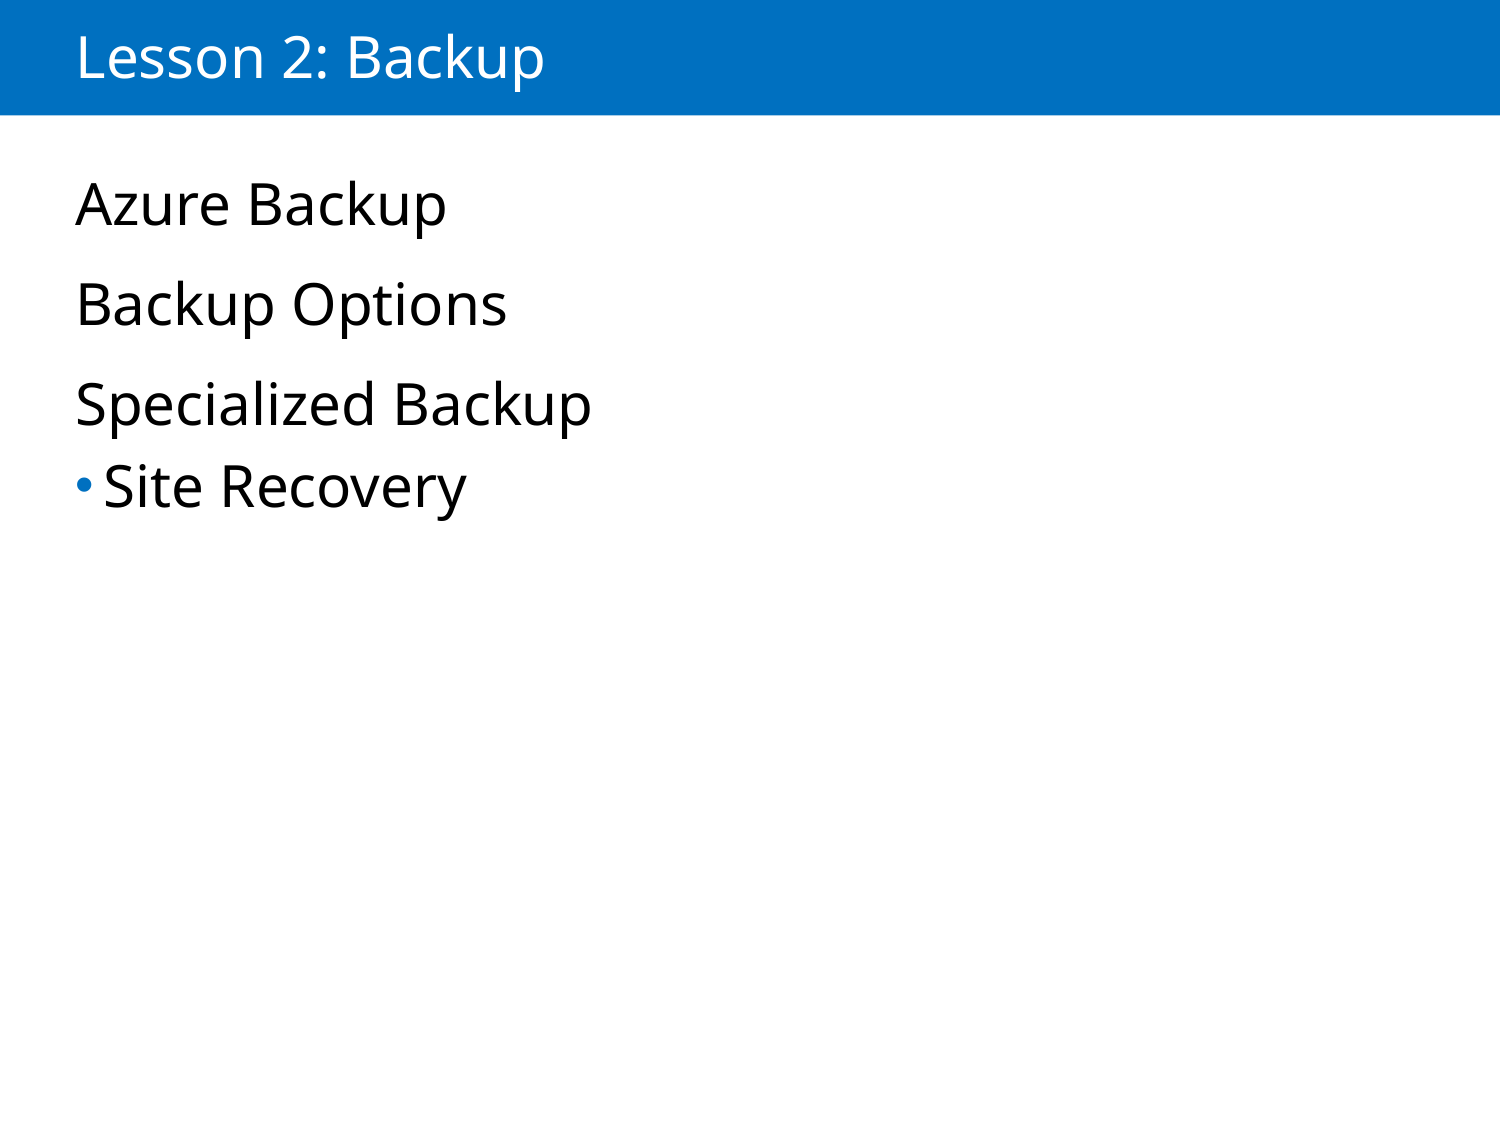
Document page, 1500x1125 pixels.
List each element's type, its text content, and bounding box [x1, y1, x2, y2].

list Azure Backup Backup Options Specialized Backup Site Recovery [74, 167, 1408, 1013]
title Lesson 2: Backup [75, 0, 1351, 122]
